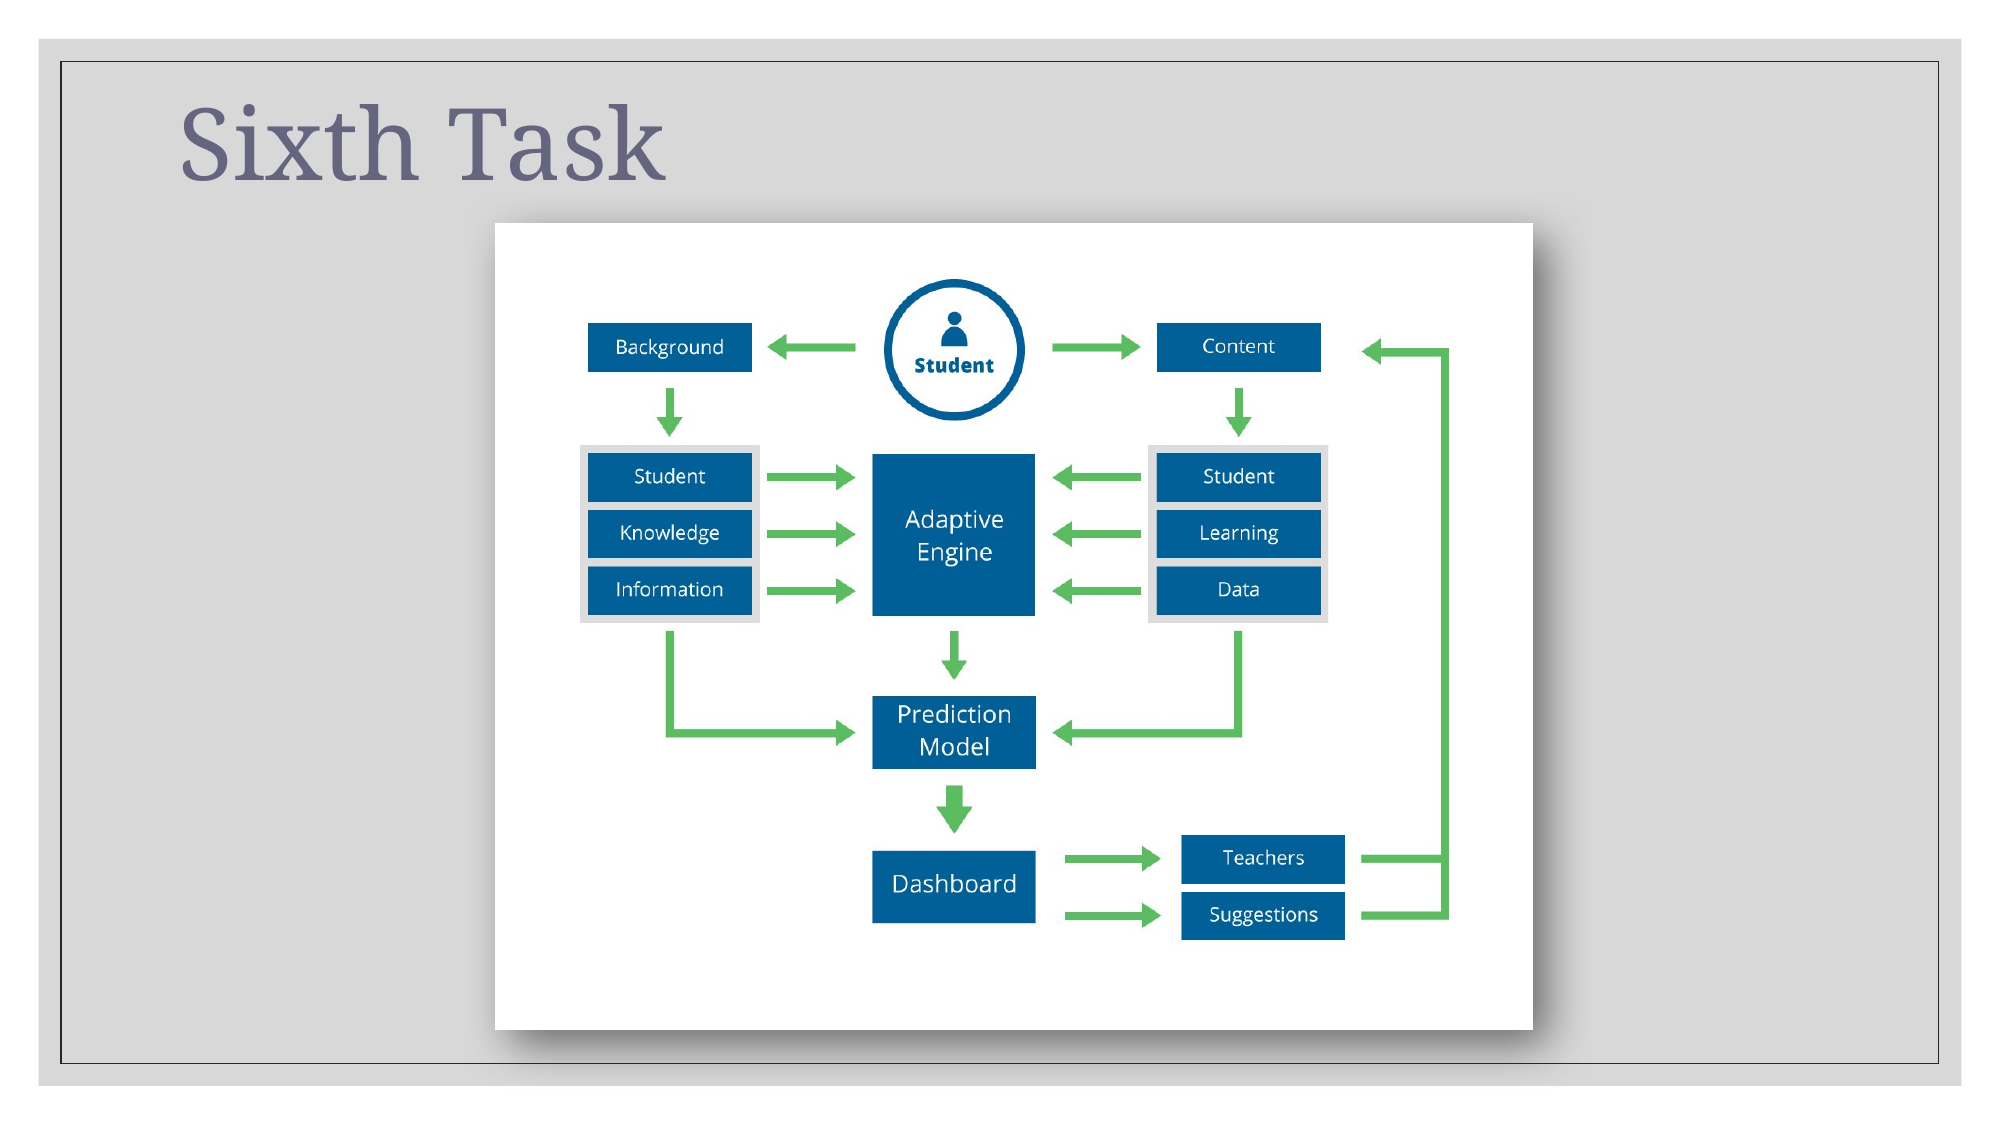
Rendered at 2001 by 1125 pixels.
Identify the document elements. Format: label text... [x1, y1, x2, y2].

text_box Sixth Task [163, 73, 919, 224]
picture [495, 223, 1533, 1030]
